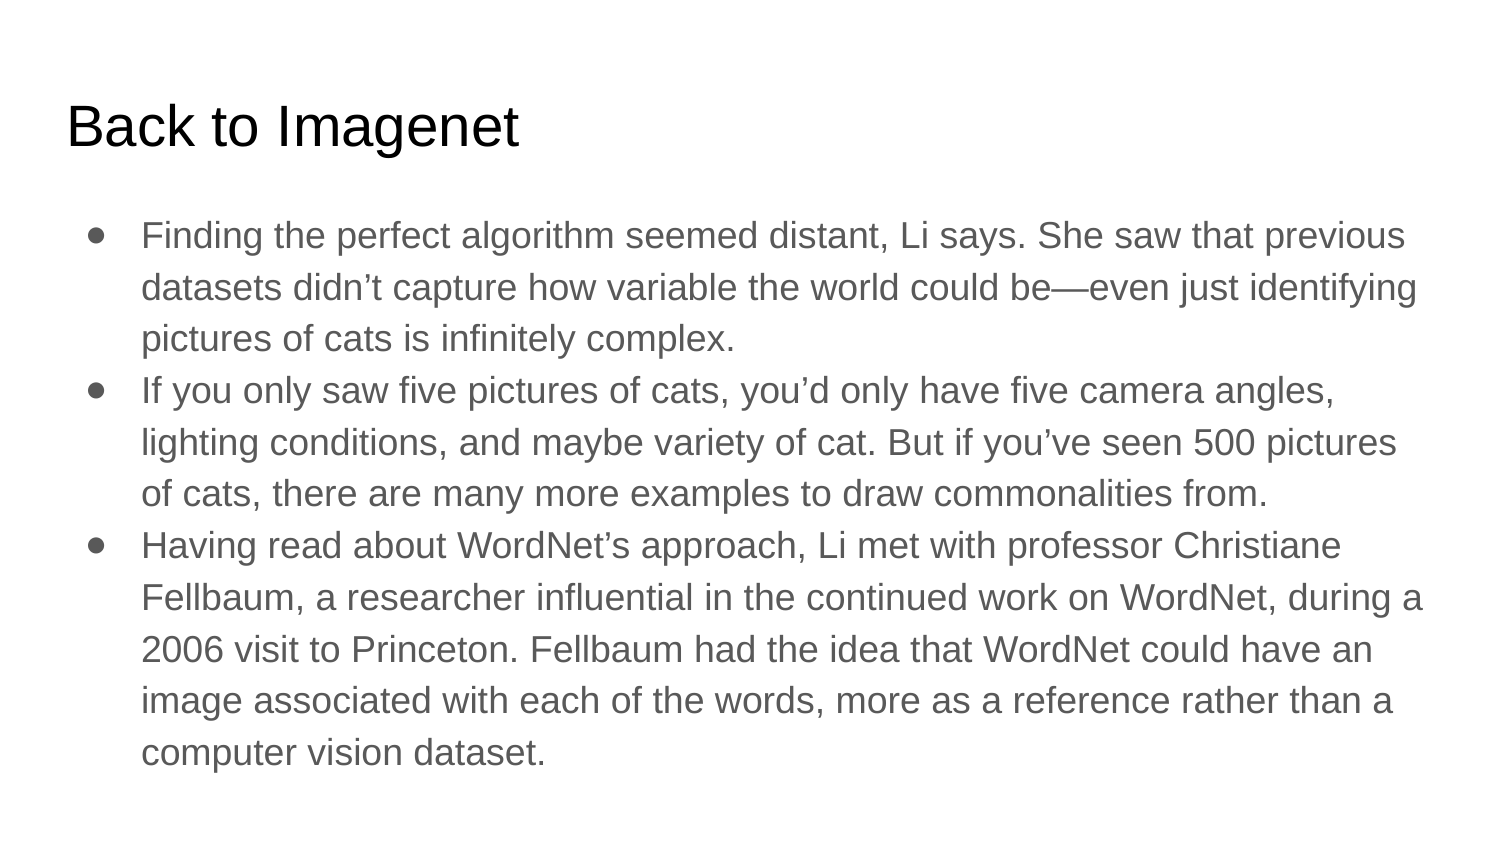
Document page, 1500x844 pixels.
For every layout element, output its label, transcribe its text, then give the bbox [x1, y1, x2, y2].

title Back to Imagenet [51, 72, 1449, 167]
list Finding the perfect algorithm seemed distant, Li says. She saw that previous datasets didn’t capture how variable the world could be—even just identifying pictures of cats is infinitely complex. If you only saw five pictures of cats, you’d only have five camera angles, lighting conditions, and maybe variety of cat. But if you’ve seen 500 pictures of cats, there are many more examples to draw commonalities from. Having read about WordNet’s approach, Li met with professor Christiane Fellbaum, a researcher influential in the continued work on WordNet, during a 2006 visit to Princeton. Fellbaum had the idea that WordNet could have an image associated with each of the words, more as a reference rather than a computer vision dataset. [51, 189, 1449, 750]
